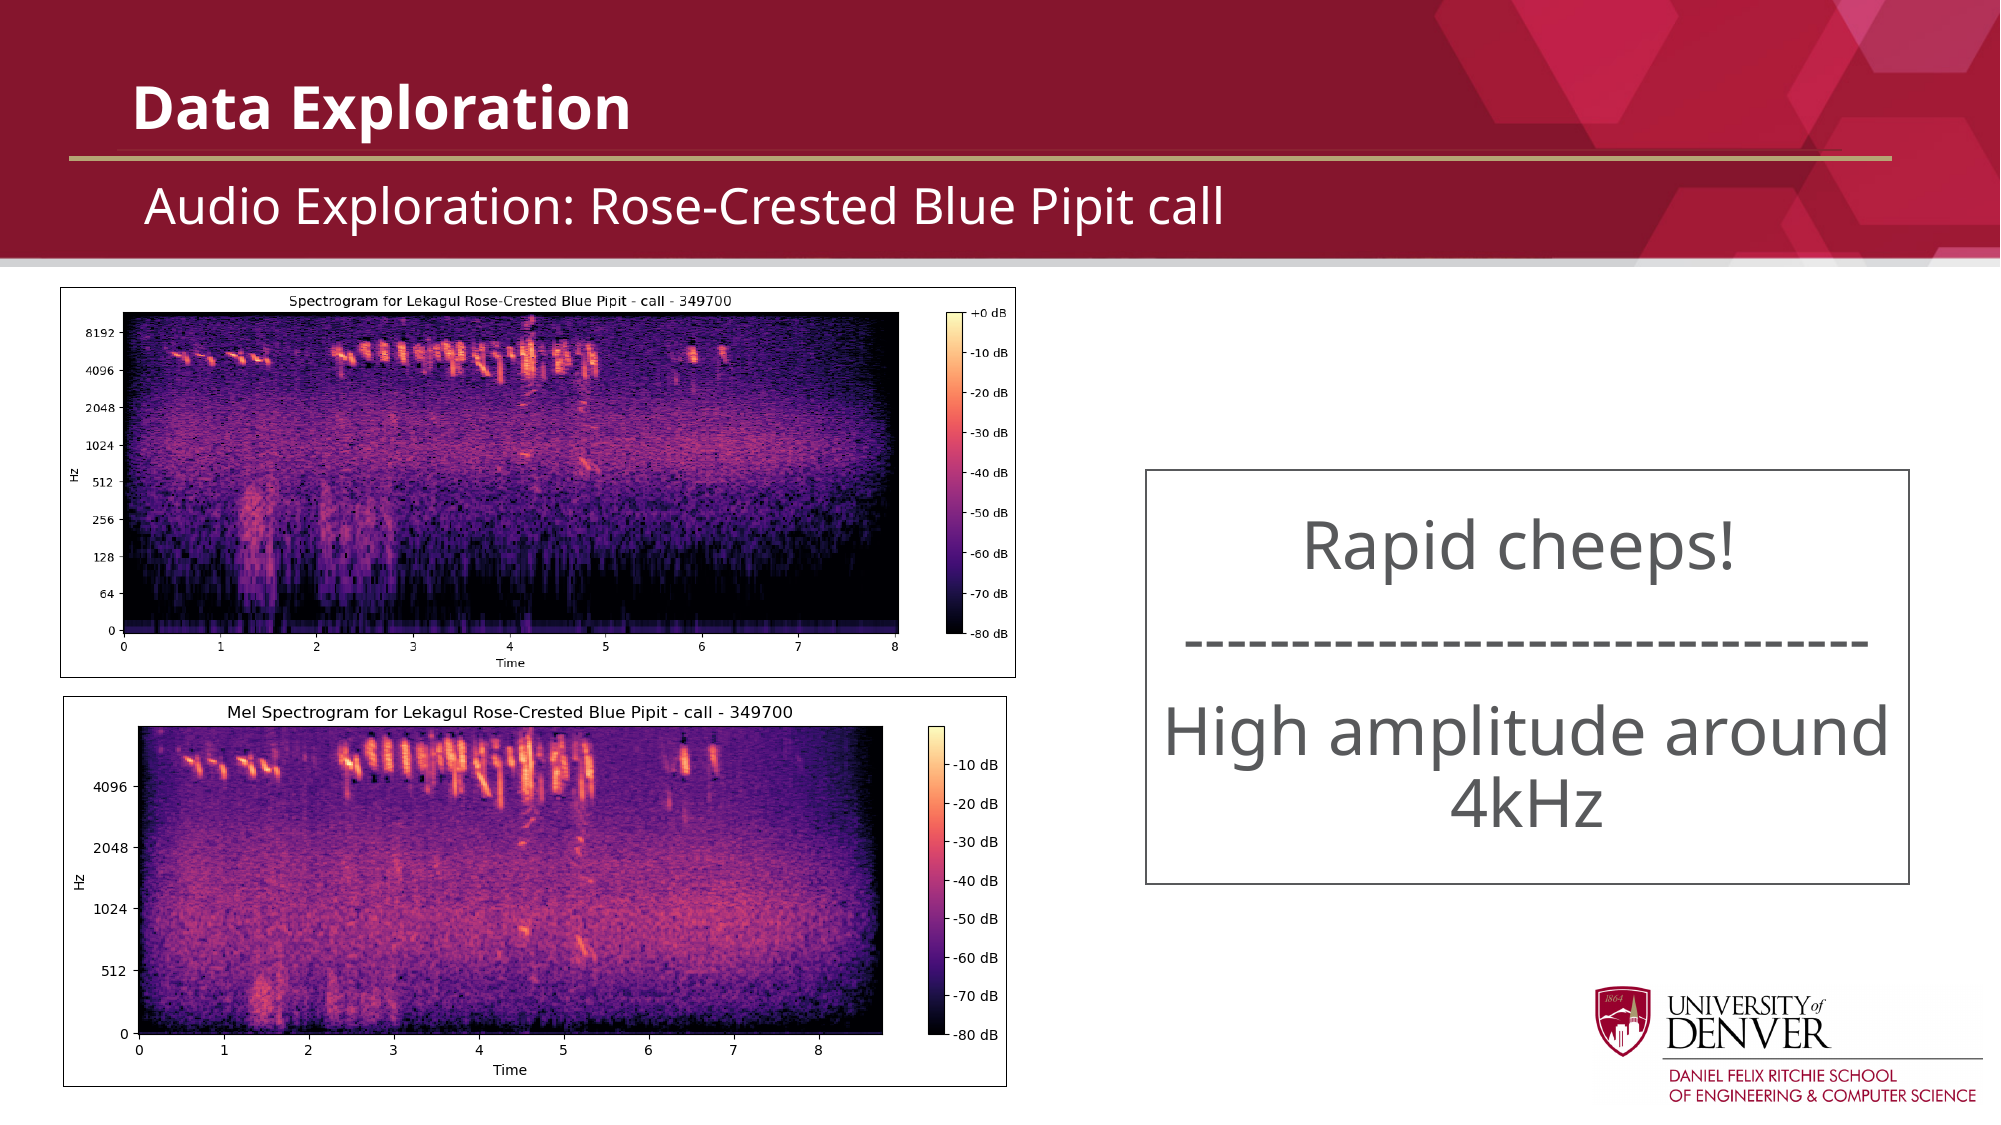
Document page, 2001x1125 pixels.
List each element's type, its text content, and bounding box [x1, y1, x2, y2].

list Audio Exploration: Rose-Crested Blue Pipit call [116, 166, 1842, 244]
title Data Exploration [116, 62, 1842, 150]
picture [59, 286, 1016, 677]
picture [63, 696, 1007, 1087]
list Rapid cheeps! -------------------------------- High amplitude around 4kHz [1145, 469, 1910, 885]
picture [1592, 984, 1983, 1105]
picture [0, 0, 2000, 267]
